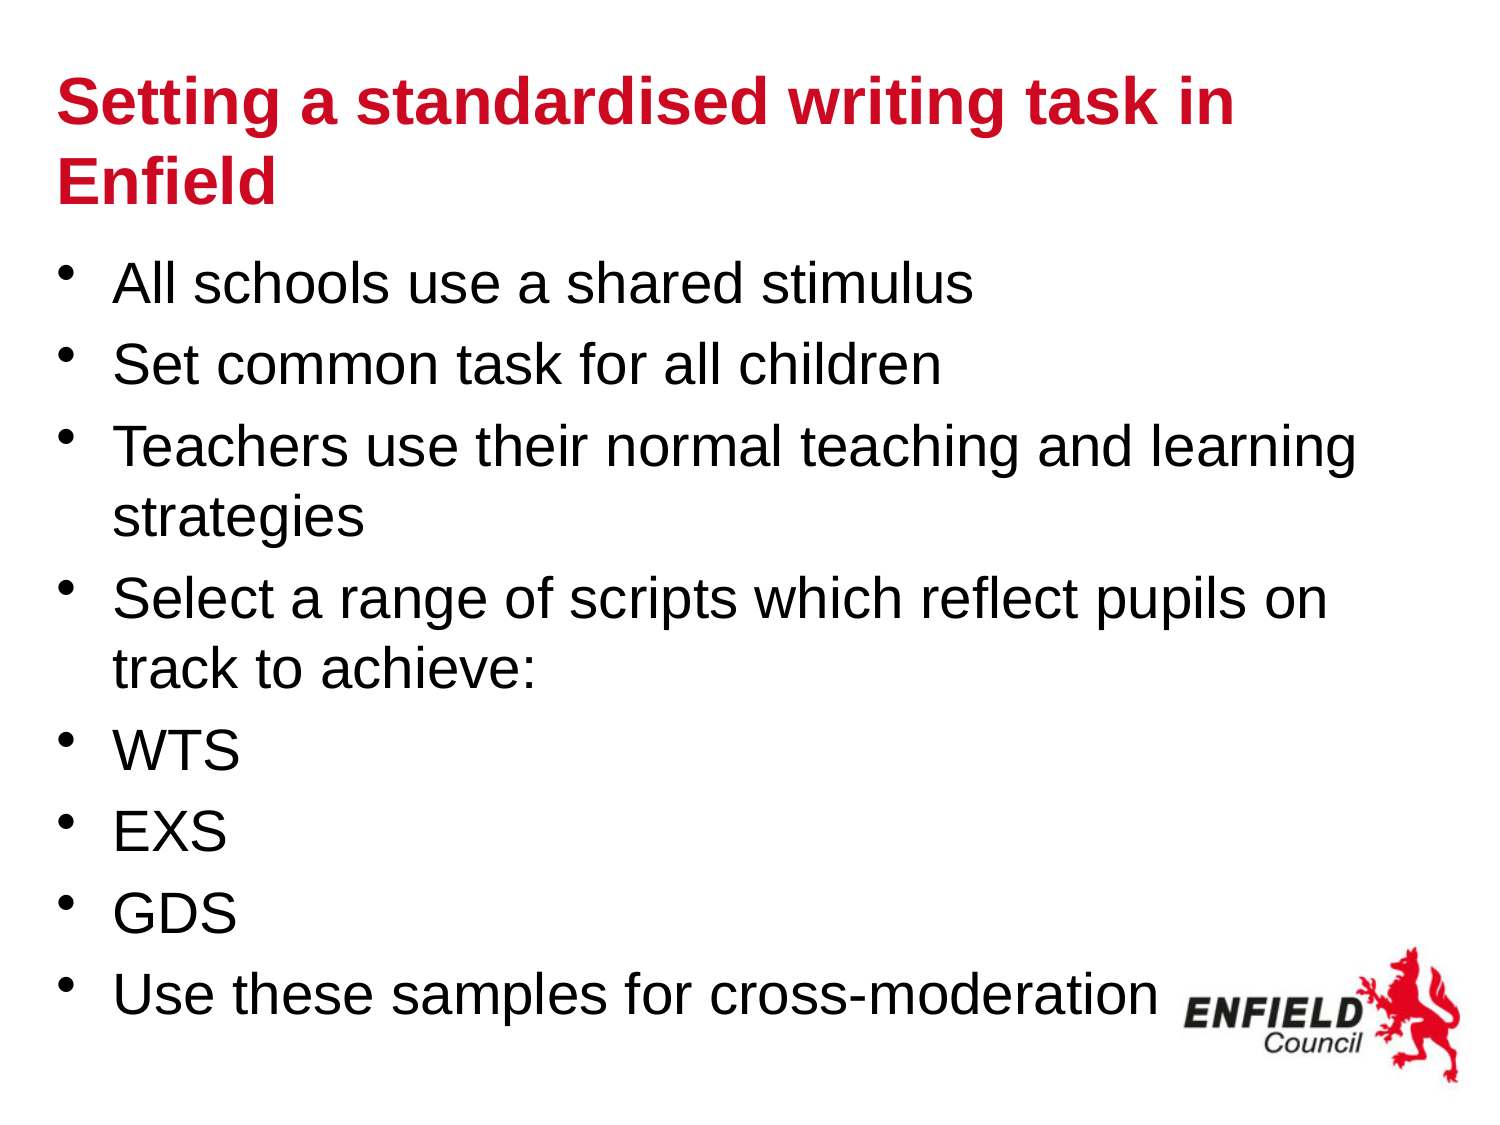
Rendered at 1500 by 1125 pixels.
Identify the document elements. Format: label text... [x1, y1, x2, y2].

list All schools use a shared stimulus Set common task for all children Teachers use their normal teaching and learning strategies Select a range of scripts which reflect pupils on track to achieve: WTS EXS GDS Use these samples for cross-moderation [41, 237, 1450, 1094]
picture [1149, 924, 1500, 1118]
title Setting a standardised writing task in Enfield [41, 50, 1450, 237]
